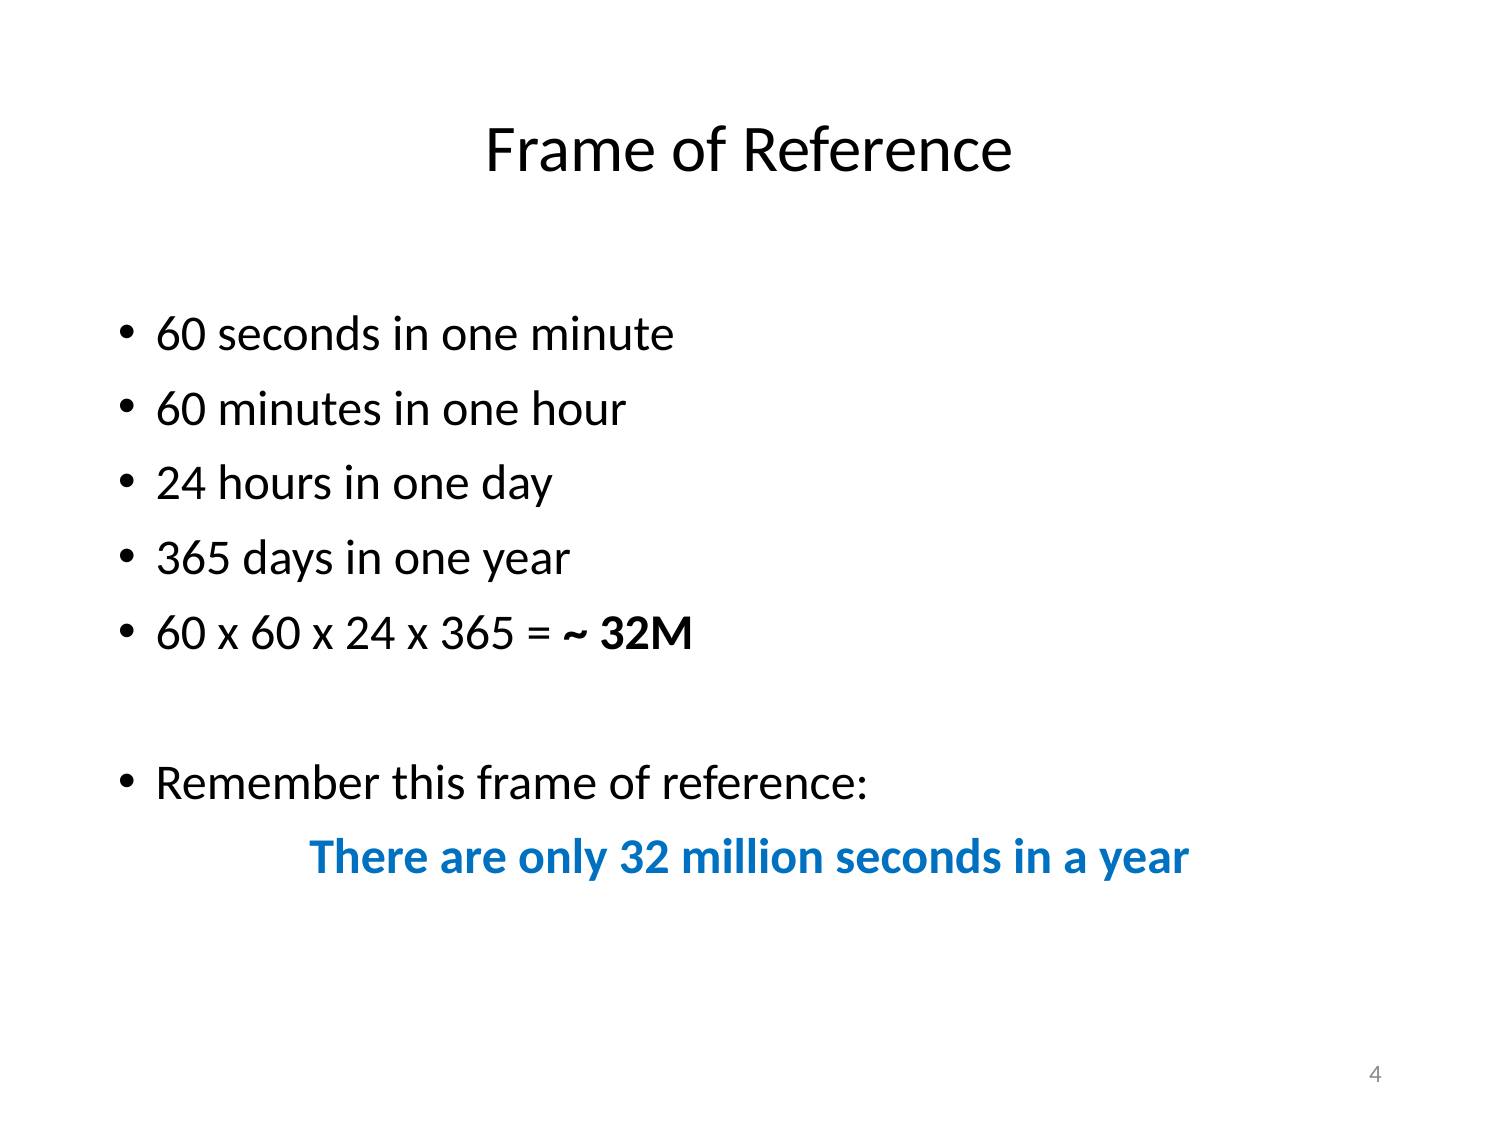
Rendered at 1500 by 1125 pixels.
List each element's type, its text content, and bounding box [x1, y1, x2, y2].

list 60 seconds in one minute 60 minutes in one hour 24 hours in one day 365 days in one year 60 x 60 x 24 x 365 = ~ 32M Remember this frame of reference: There are only 32 million seconds in a year [103, 299, 1397, 1014]
title Frame of Reference [103, 59, 1397, 241]
slide_number 4 [1059, 1042, 1397, 1103]
